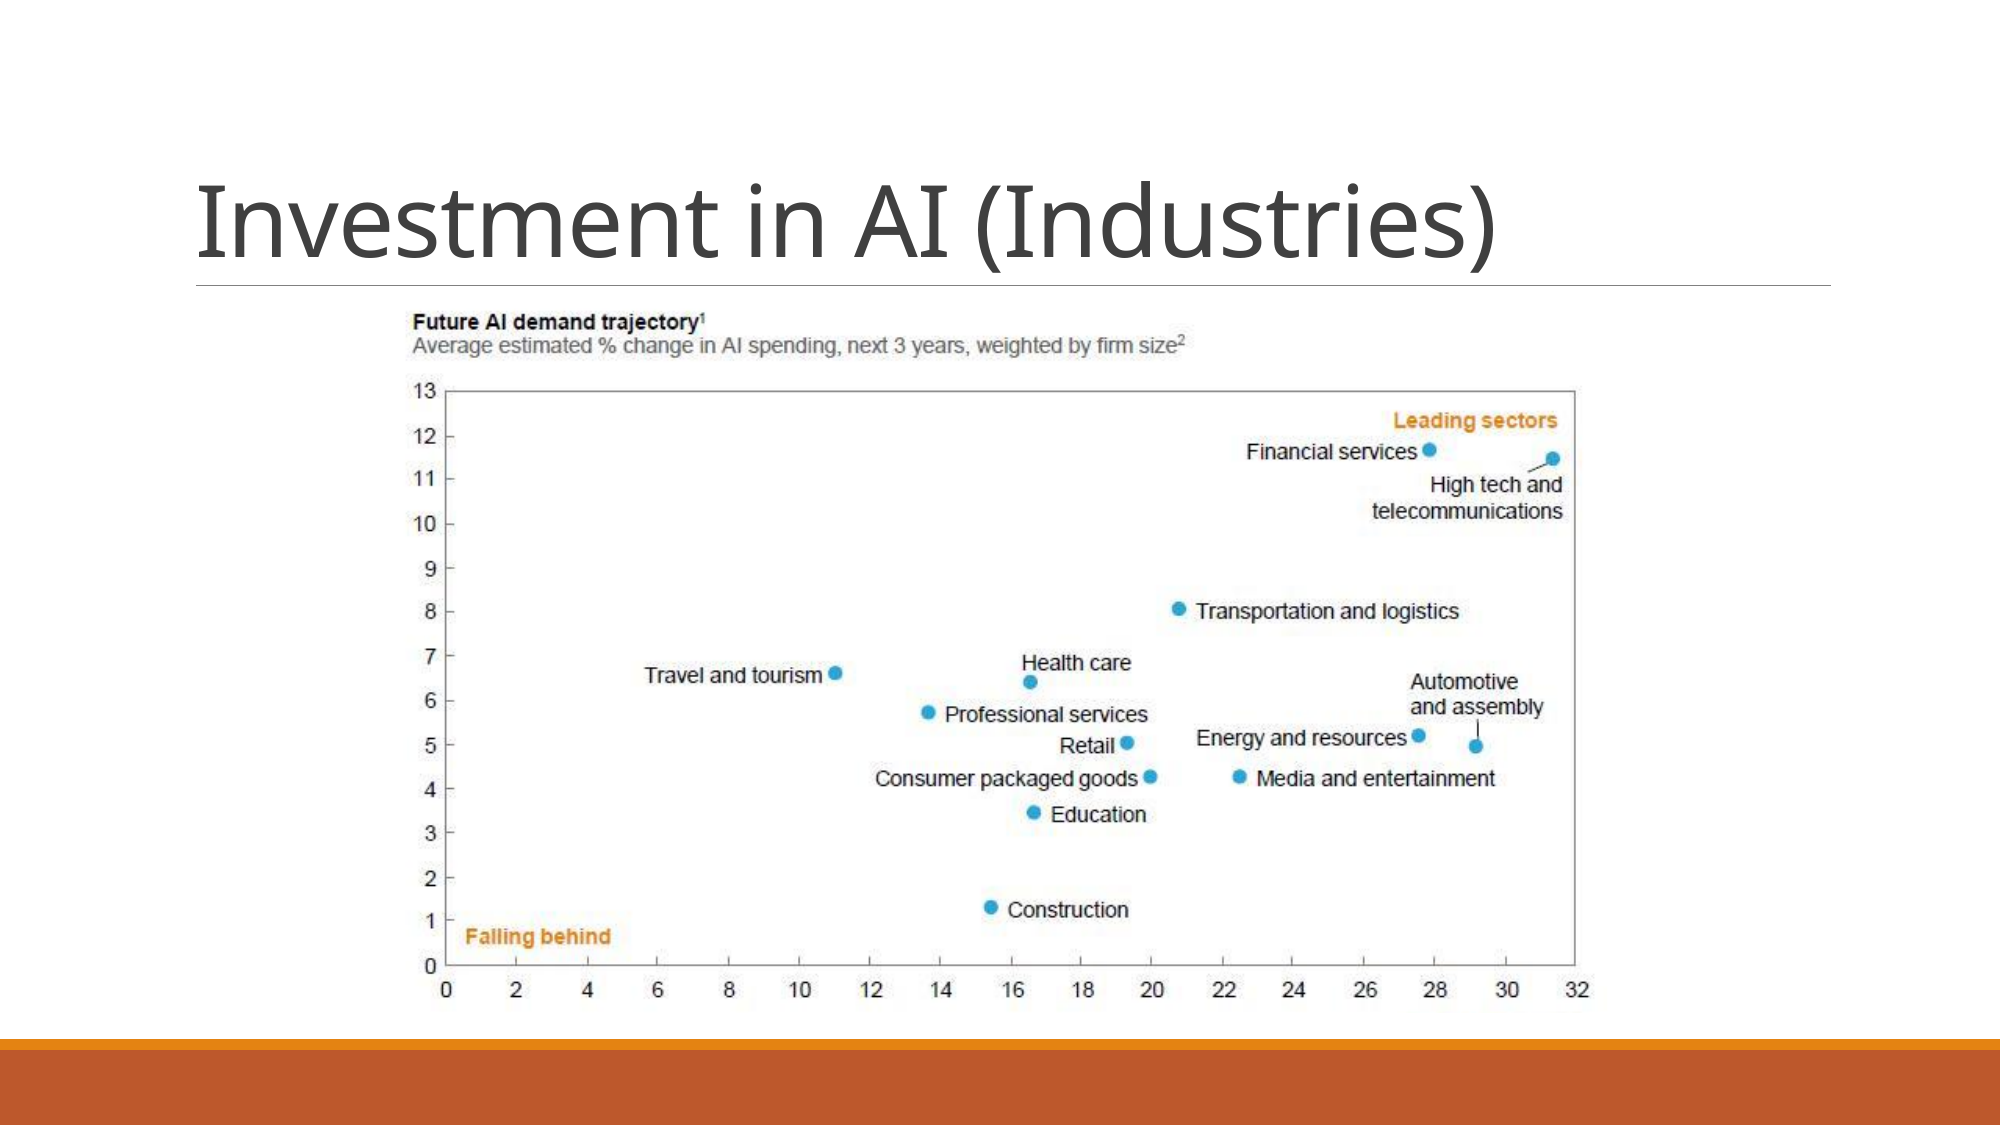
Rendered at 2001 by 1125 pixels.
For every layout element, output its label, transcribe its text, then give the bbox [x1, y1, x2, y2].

title Investment in AI (Industries) [180, 47, 1830, 285]
picture [356, 299, 1652, 1013]
